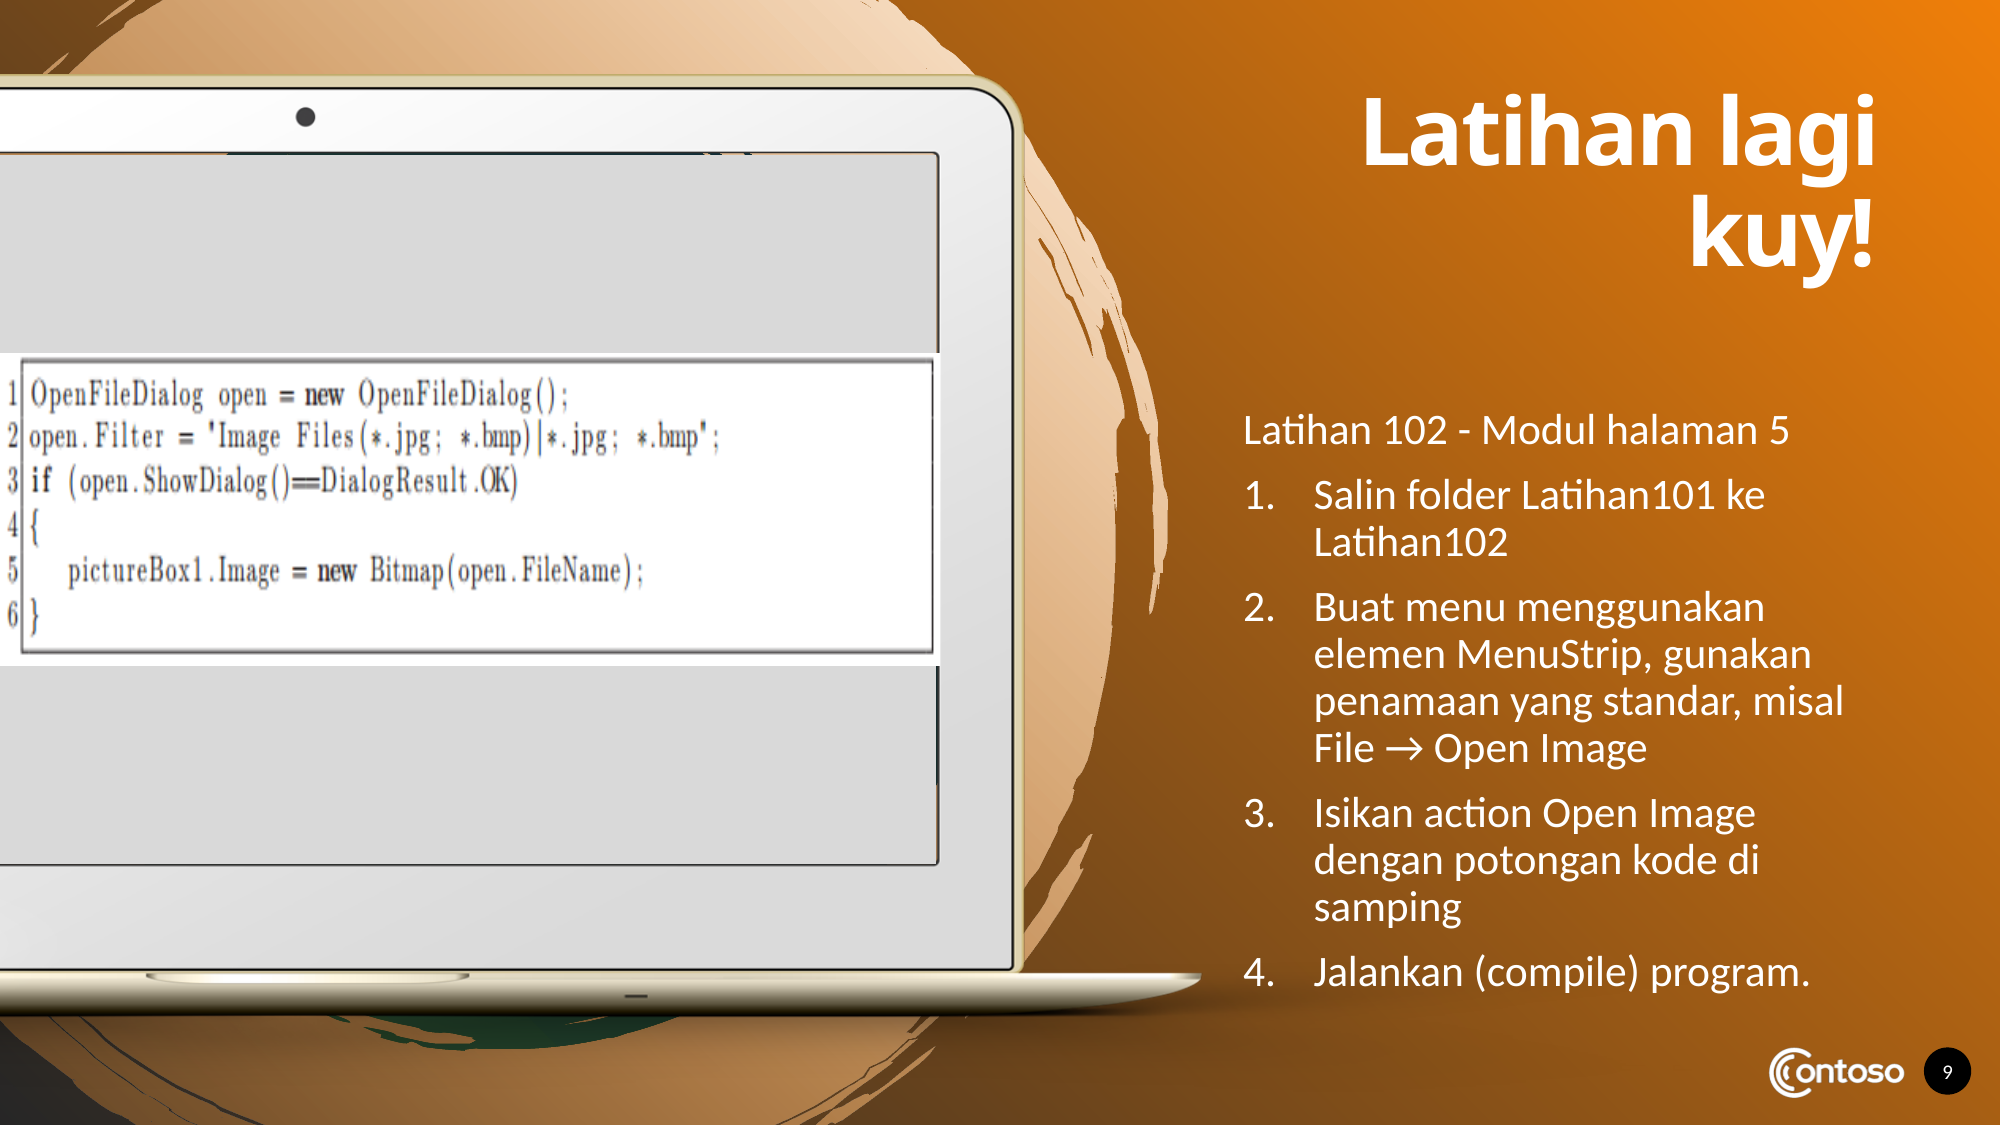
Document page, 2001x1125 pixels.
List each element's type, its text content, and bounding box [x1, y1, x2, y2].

picture [0, 74, 1757, 1092]
list Latihan 102 - Modul halaman 5 Salin folder Latihan101 ke Latihan102 Buat menu menggunakan elemen MenuStrip, gunakan penamaan yang standar, misal File → Open Image Isikan action Open Image dengan potongan kode di samping Jalankan (compile) program. [1243, 336, 1877, 1007]
picture [1764, 1043, 1909, 1099]
title Latihan lagi kuy! [1243, 80, 1877, 288]
slide_number 9 [1923, 1047, 1972, 1095]
